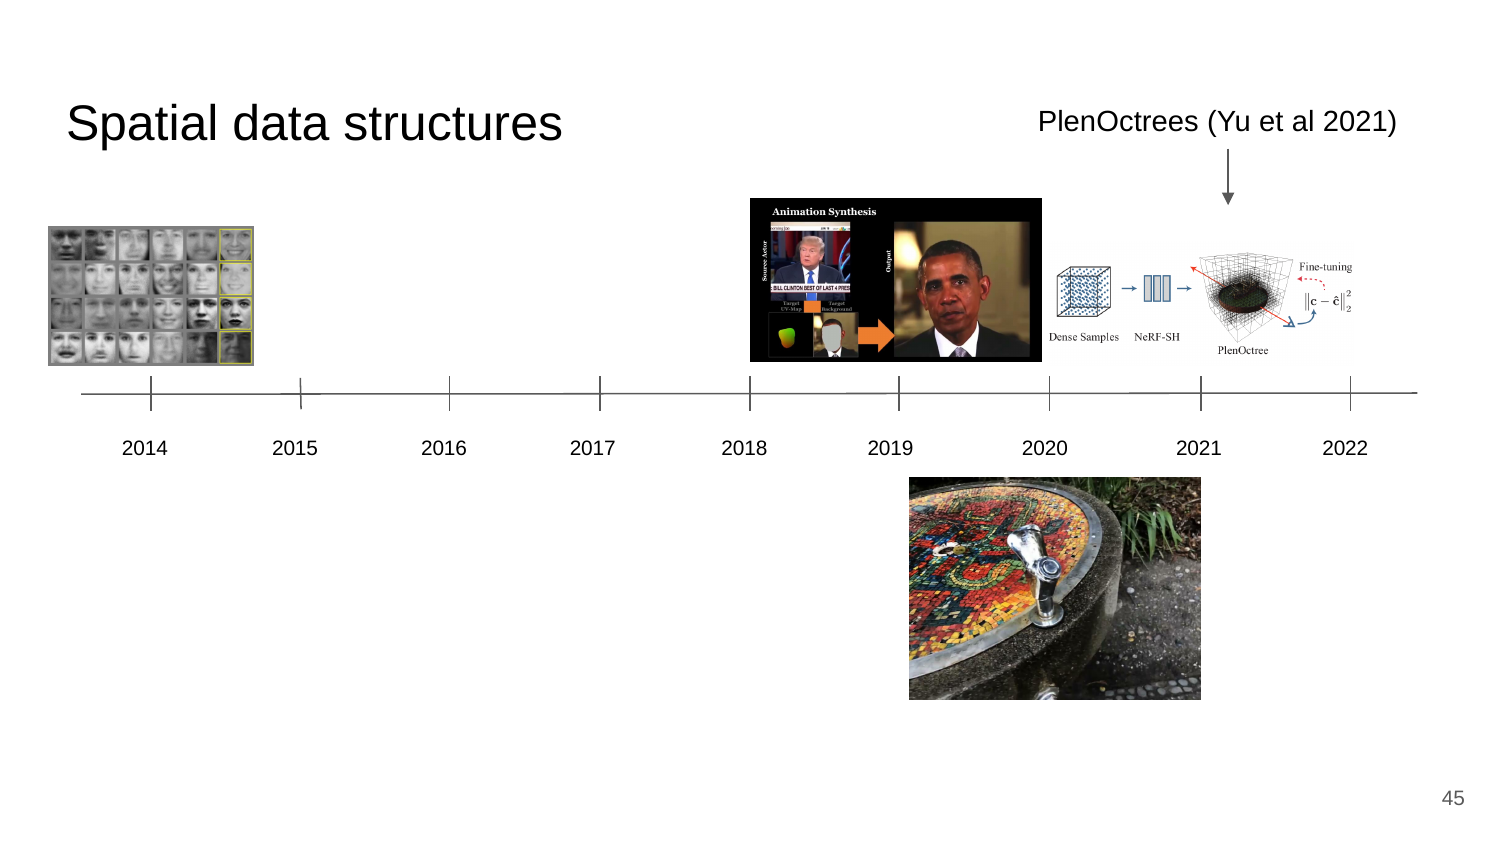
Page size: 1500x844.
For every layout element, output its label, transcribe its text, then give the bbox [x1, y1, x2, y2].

picture [1047, 241, 1355, 366]
slide_number ‹#› [1389, 764, 1480, 830]
picture [46, 226, 254, 366]
picture [750, 197, 1042, 362]
text_box 2016 [406, 421, 494, 472]
text_box 2014 [106, 421, 194, 472]
text_box 2021 [1161, 421, 1249, 472]
text_box 2019 [852, 421, 940, 472]
text_box 2017 [554, 421, 643, 472]
text_box PlenOctrees (Yu et al 2021) [1023, 87, 1434, 153]
text_box 2022 [1307, 421, 1395, 472]
picture [909, 477, 1202, 700]
title Spatial data structures [51, 72, 1449, 167]
text_box 2015 [257, 421, 345, 472]
text_box 2018 [706, 421, 794, 472]
text_box 2020 [1006, 421, 1094, 472]
